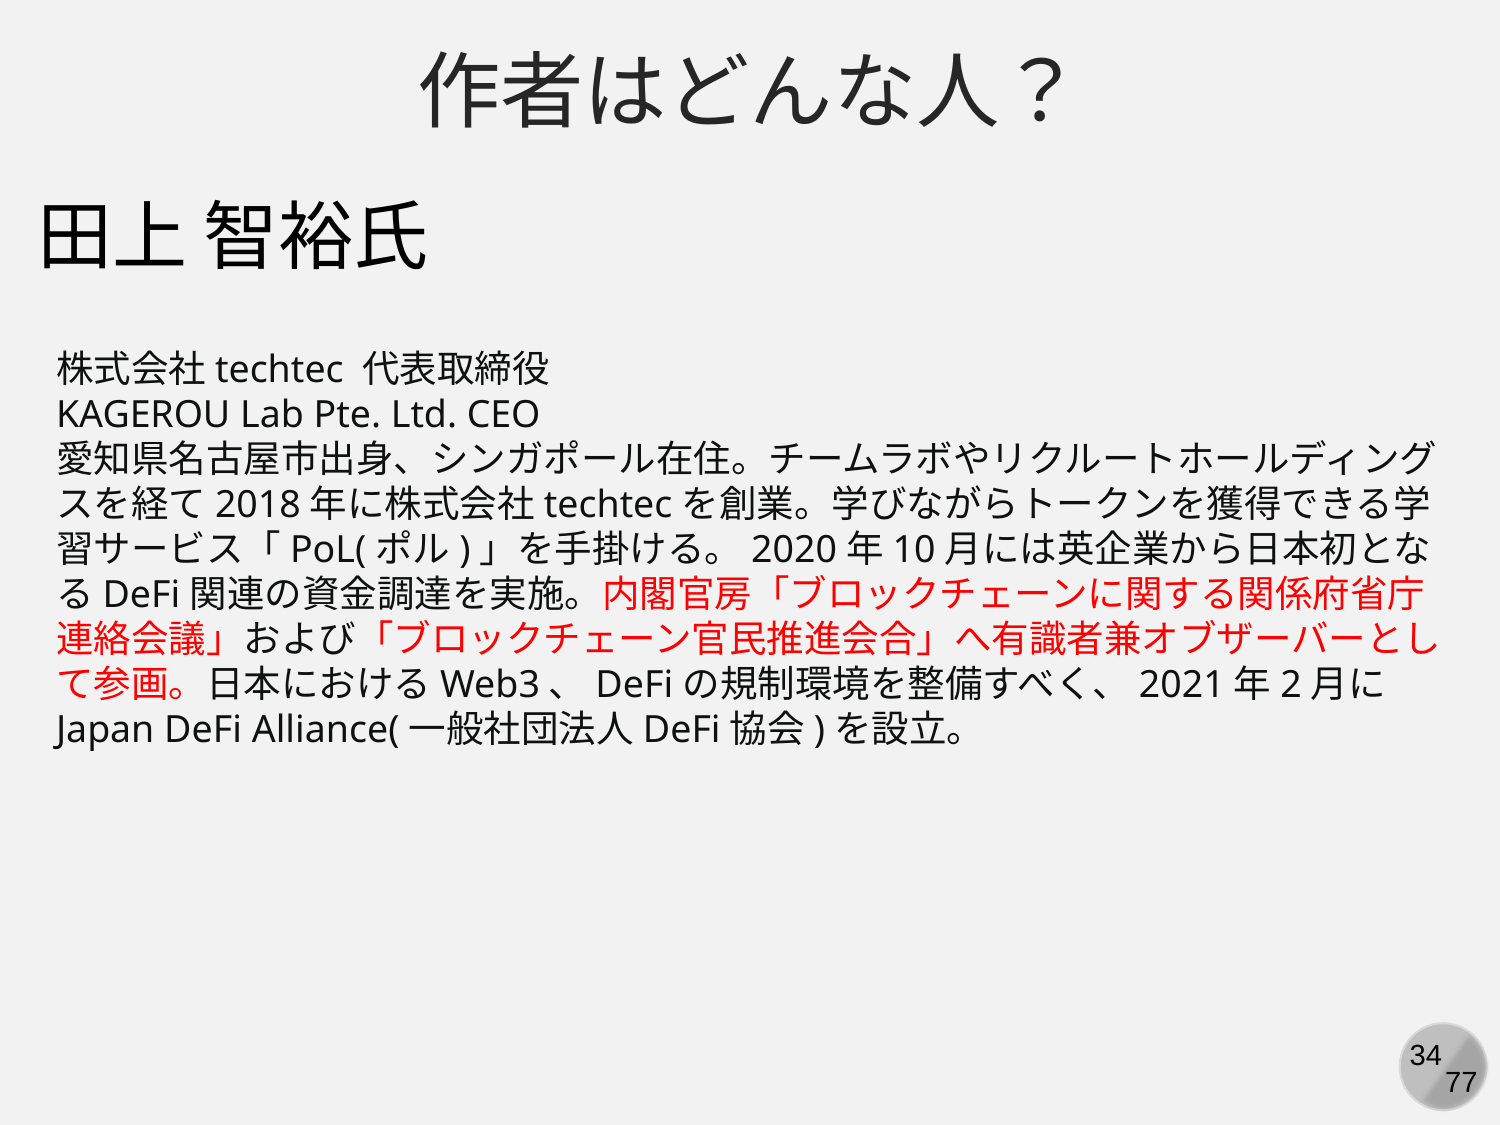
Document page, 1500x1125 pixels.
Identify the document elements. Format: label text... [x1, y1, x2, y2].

text_box 田上 智裕氏 [22, 181, 507, 286]
text_box 株式会社techtec 代表取締役 KAGEROU Lab Pte. Ltd. CEO 愛知県名古屋市出身、シンガポール在住。チームラボやリクルートホールディングスを経て2018年に株式会社techtecを創業。学びながらトークンを獲得できる学習サービス「PoL(ポル)」を手掛ける。2020年10月には英企業から日本初となるDeFi関連の資金調達を実施。内閣官房「ブロックチェーンに関する関係府省庁連絡会議」および「ブロックチェーン官民推進会合」へ有識者兼オブザーバーとして参画。日本におけるWeb3、DeFiの規制環境を整備すべく、2021年2月にJapan DeFi Alliance(一般社団法人DeFi協会)を設立。 [41, 338, 1476, 758]
list 作者はどんな人？ [0, 31, 1500, 155]
